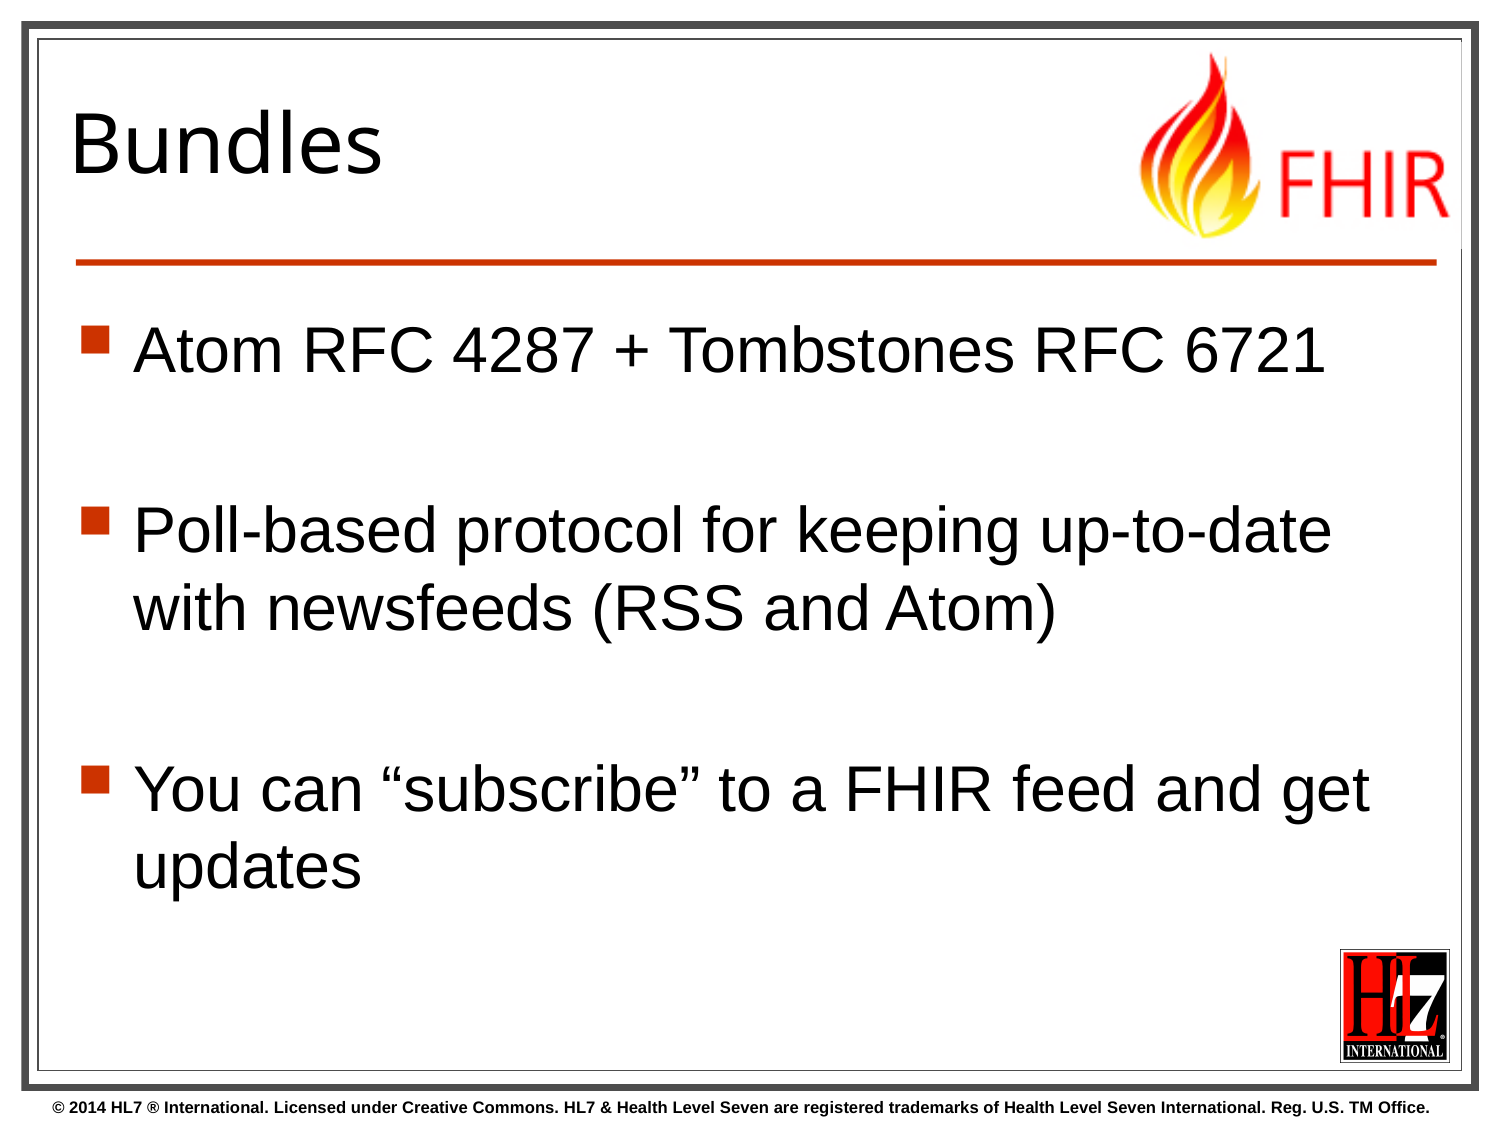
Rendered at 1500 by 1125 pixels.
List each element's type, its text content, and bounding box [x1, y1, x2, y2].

picture [1340, 949, 1450, 1063]
picture [1128, 42, 1462, 249]
title Bundles [53, 54, 1128, 244]
list Atom RFC 4287 + Tombstones RFC 6721 Poll-based protocol for keeping up-to-date with newsfeeds (RSS and Atom) You can “subscribe” to a FHIR feed and get updates [62, 299, 1438, 1035]
